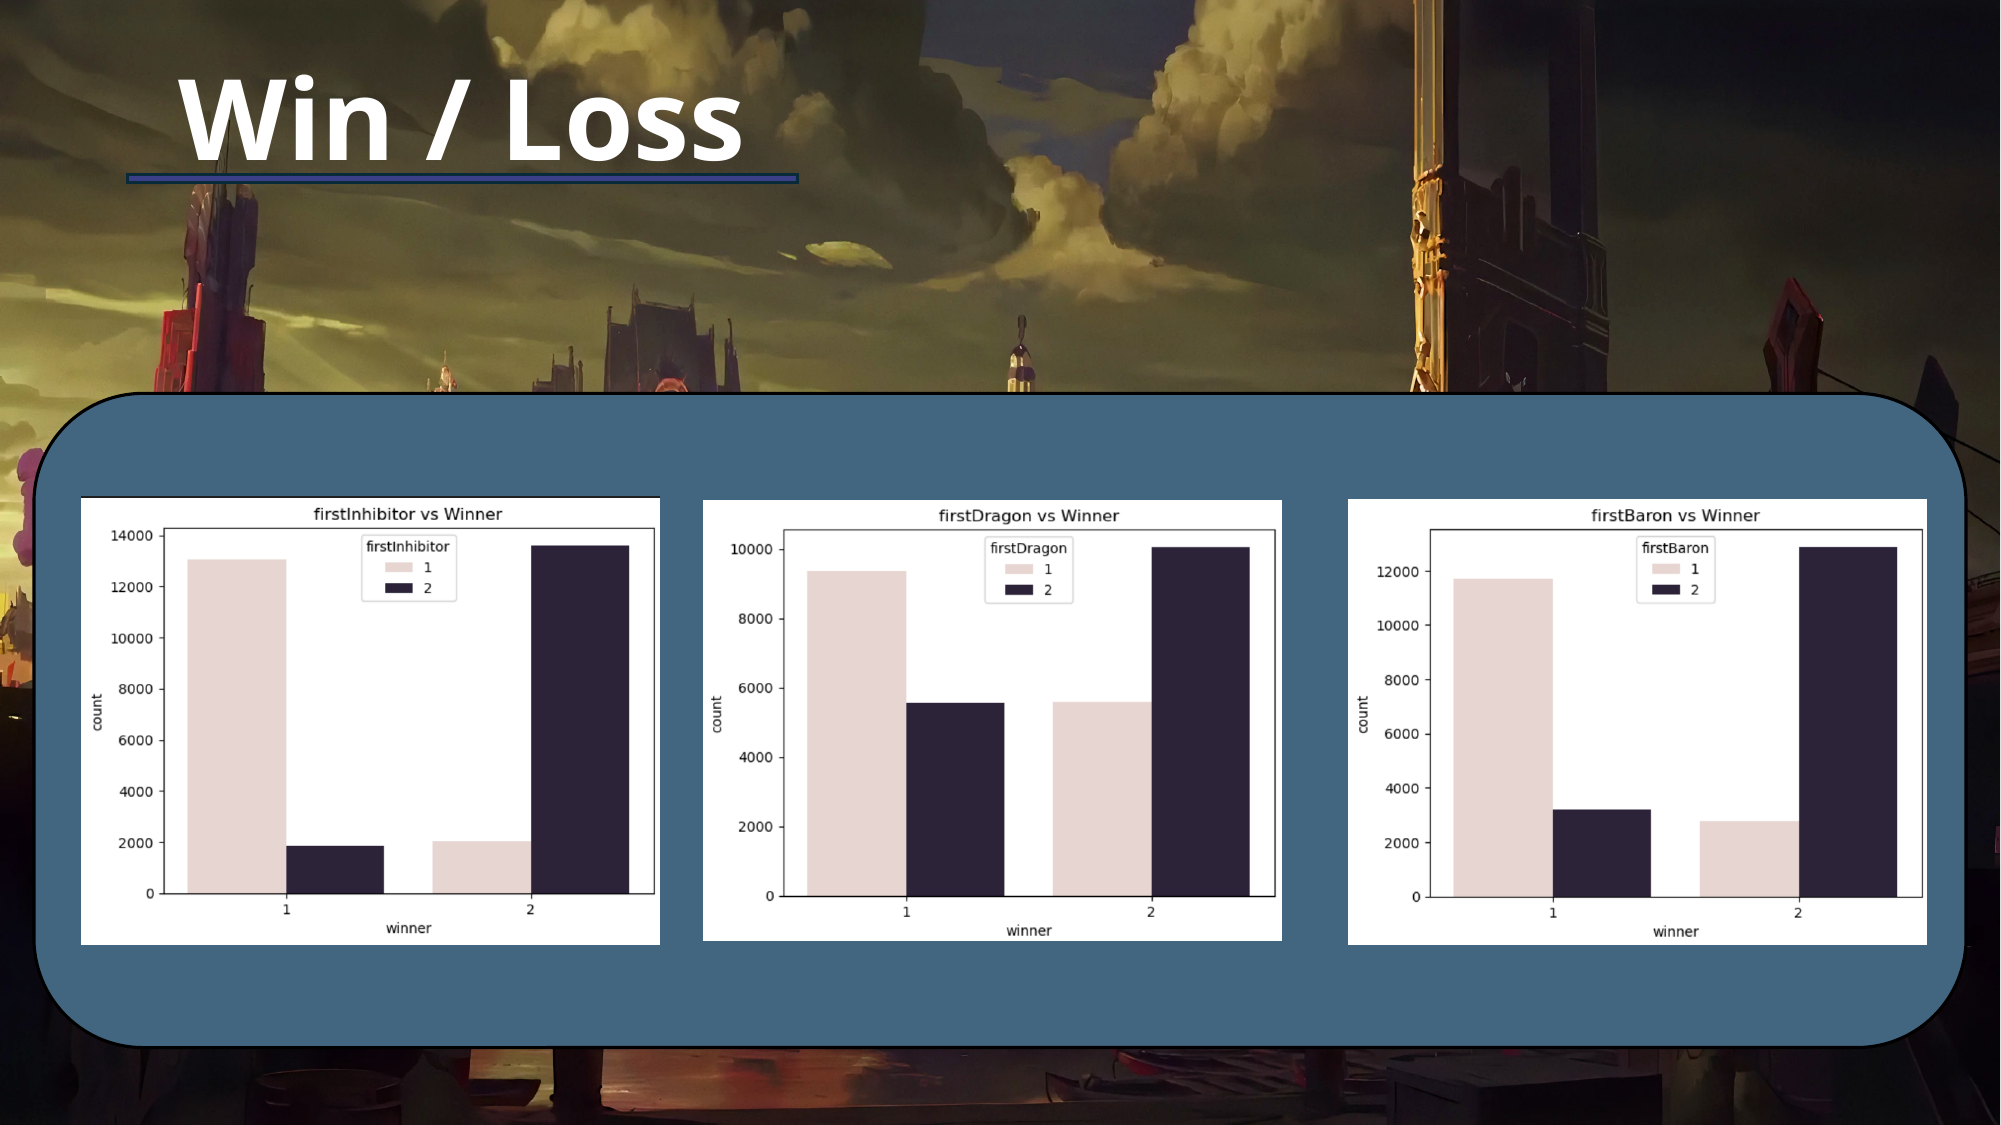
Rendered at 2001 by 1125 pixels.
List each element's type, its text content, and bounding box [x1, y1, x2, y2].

text_box [126, 173, 799, 184]
title Win / Loss [38, 28, 888, 193]
text_box v [32, 391, 1968, 1050]
picture [0, 0, 2001, 1125]
